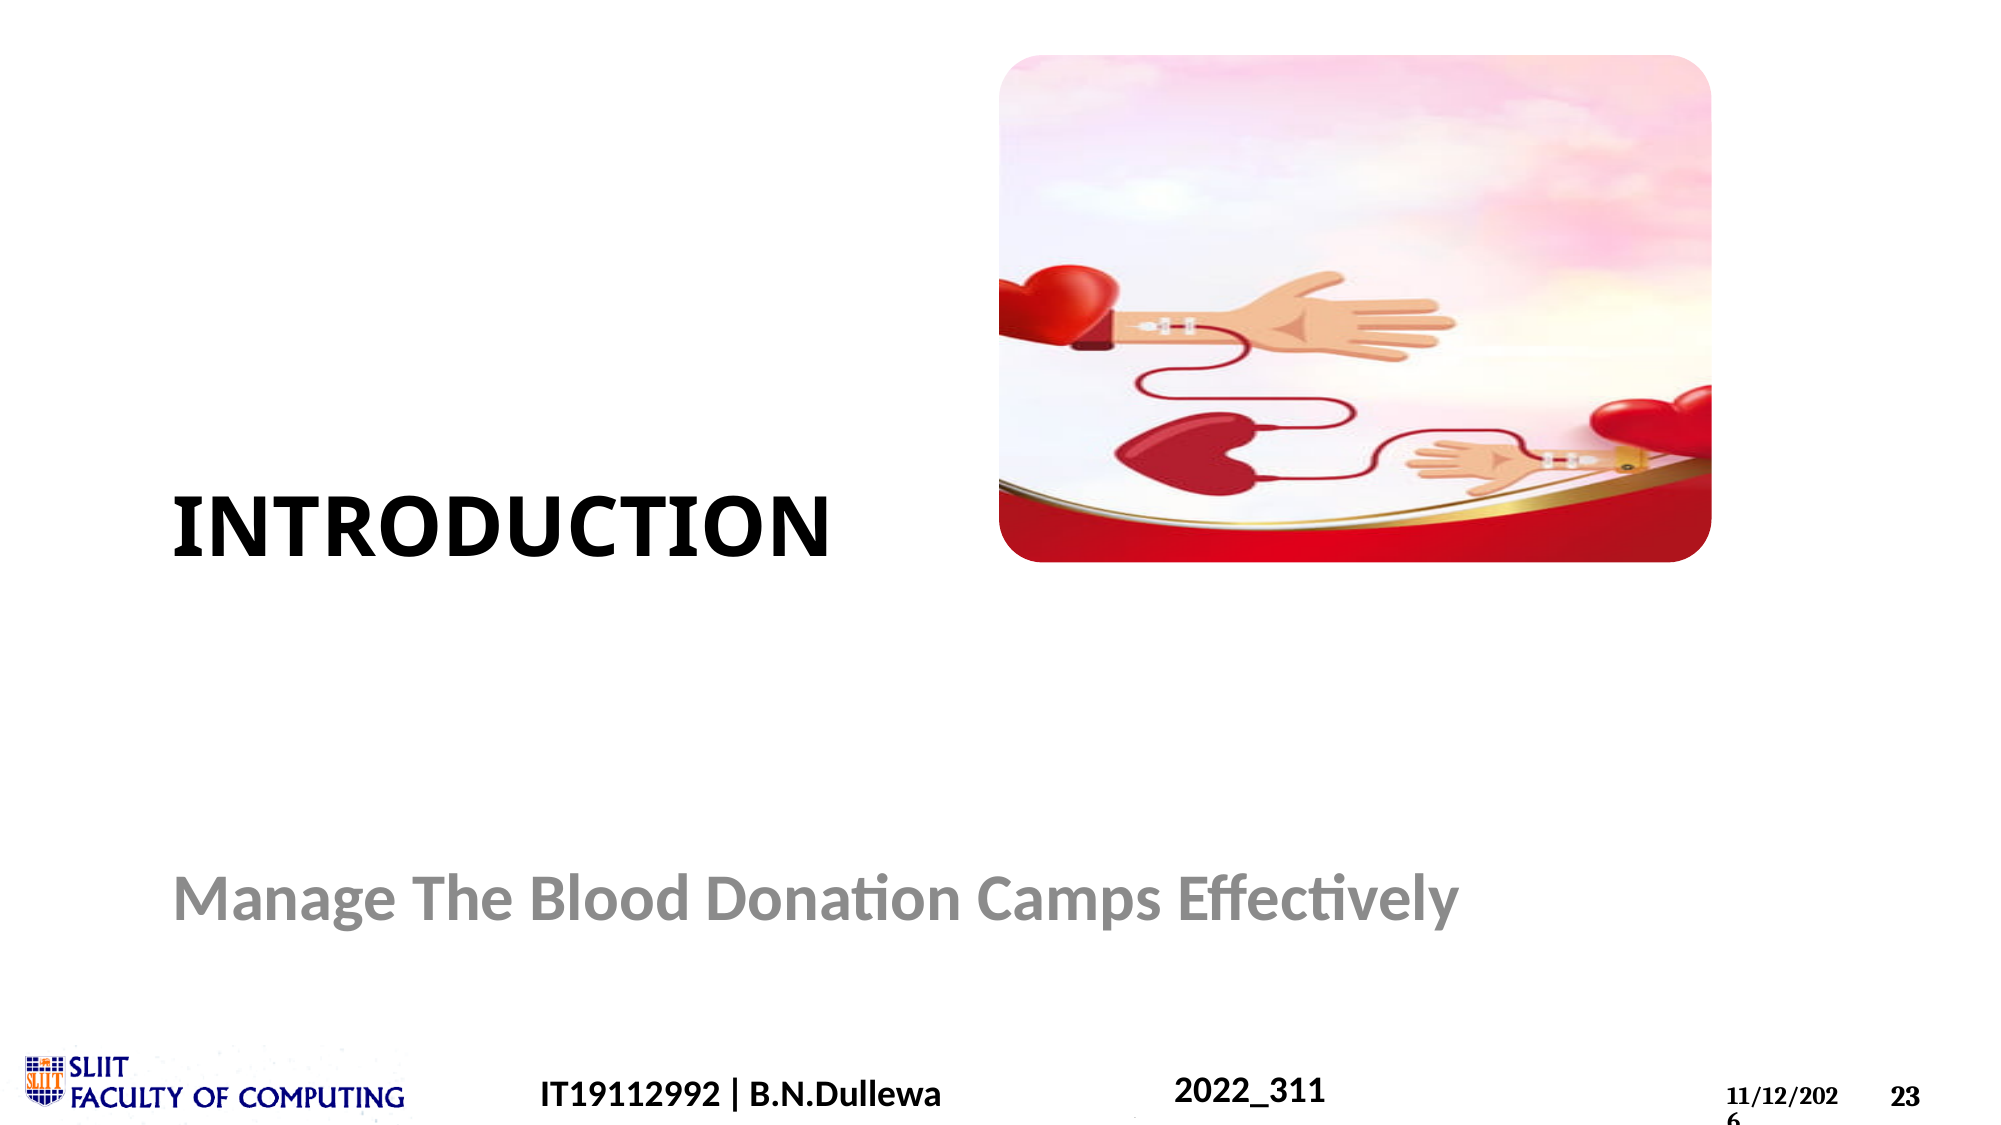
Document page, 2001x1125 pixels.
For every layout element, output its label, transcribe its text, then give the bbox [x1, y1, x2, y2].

text_box IT19112992 | B.N.Dullewa [456, 1062, 1035, 1121]
picture [998, 54, 1712, 563]
list Manage The Blood Donation Camps Effectively [157, 695, 1858, 942]
picture [0, 1045, 413, 1125]
text_box IT18217100 | Dilshan H.V.V [435, 1065, 1015, 1124]
title Introduction [157, 465, 1858, 689]
text_box 2022_311 [960, 1058, 1540, 1117]
